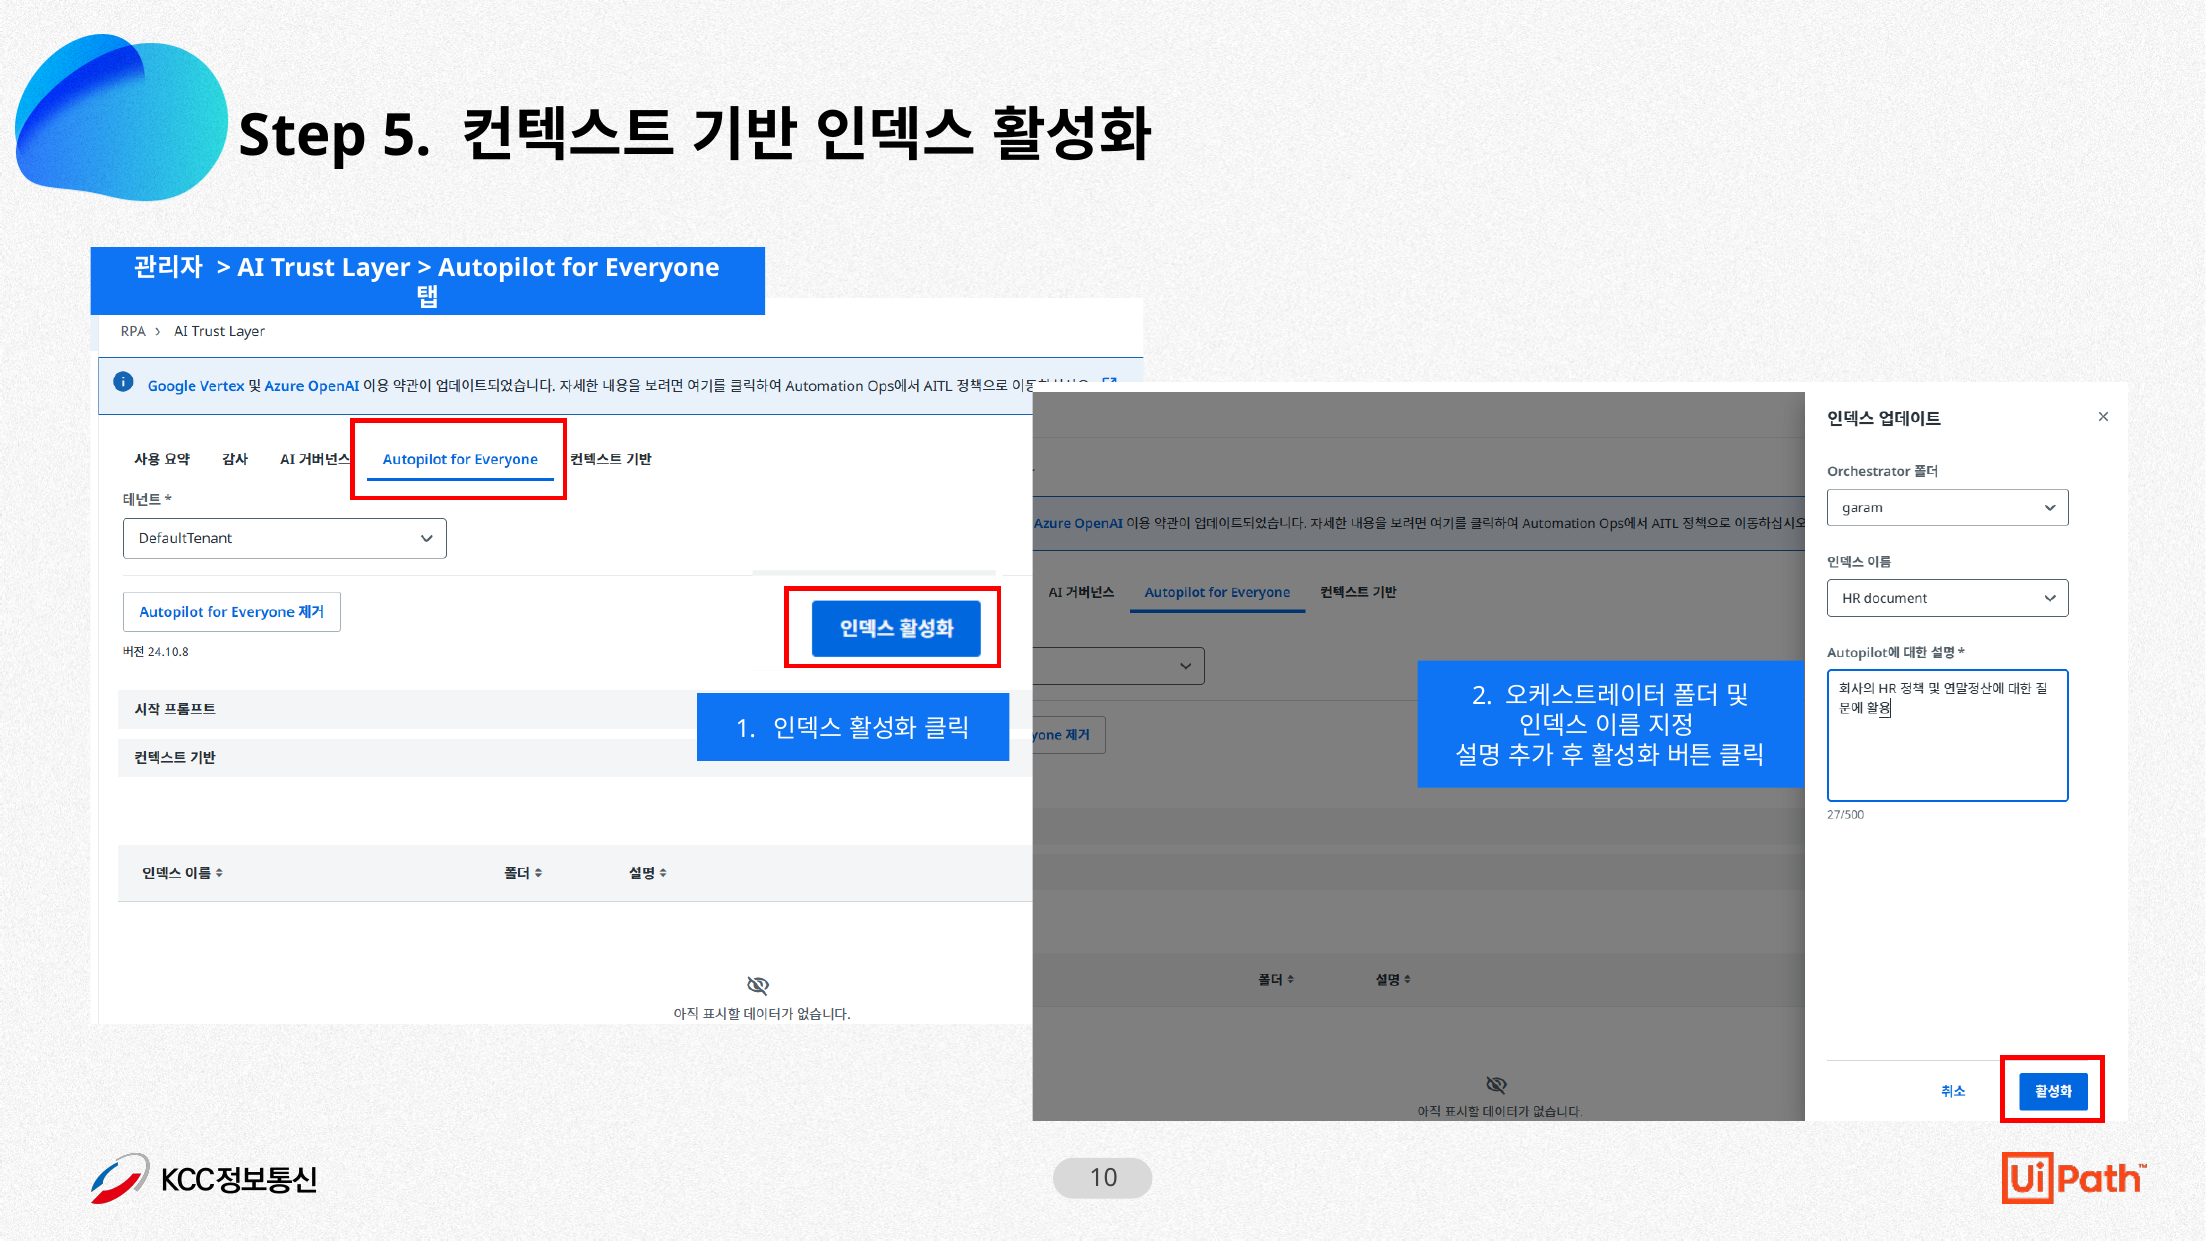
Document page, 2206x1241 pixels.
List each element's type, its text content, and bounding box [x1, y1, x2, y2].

text_box 관리자 > AI Trust Layer > Autopilot for Everyone 탭 [90, 247, 766, 297]
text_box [85, 89, 1957, 177]
picture [0, 0, 2206, 1241]
